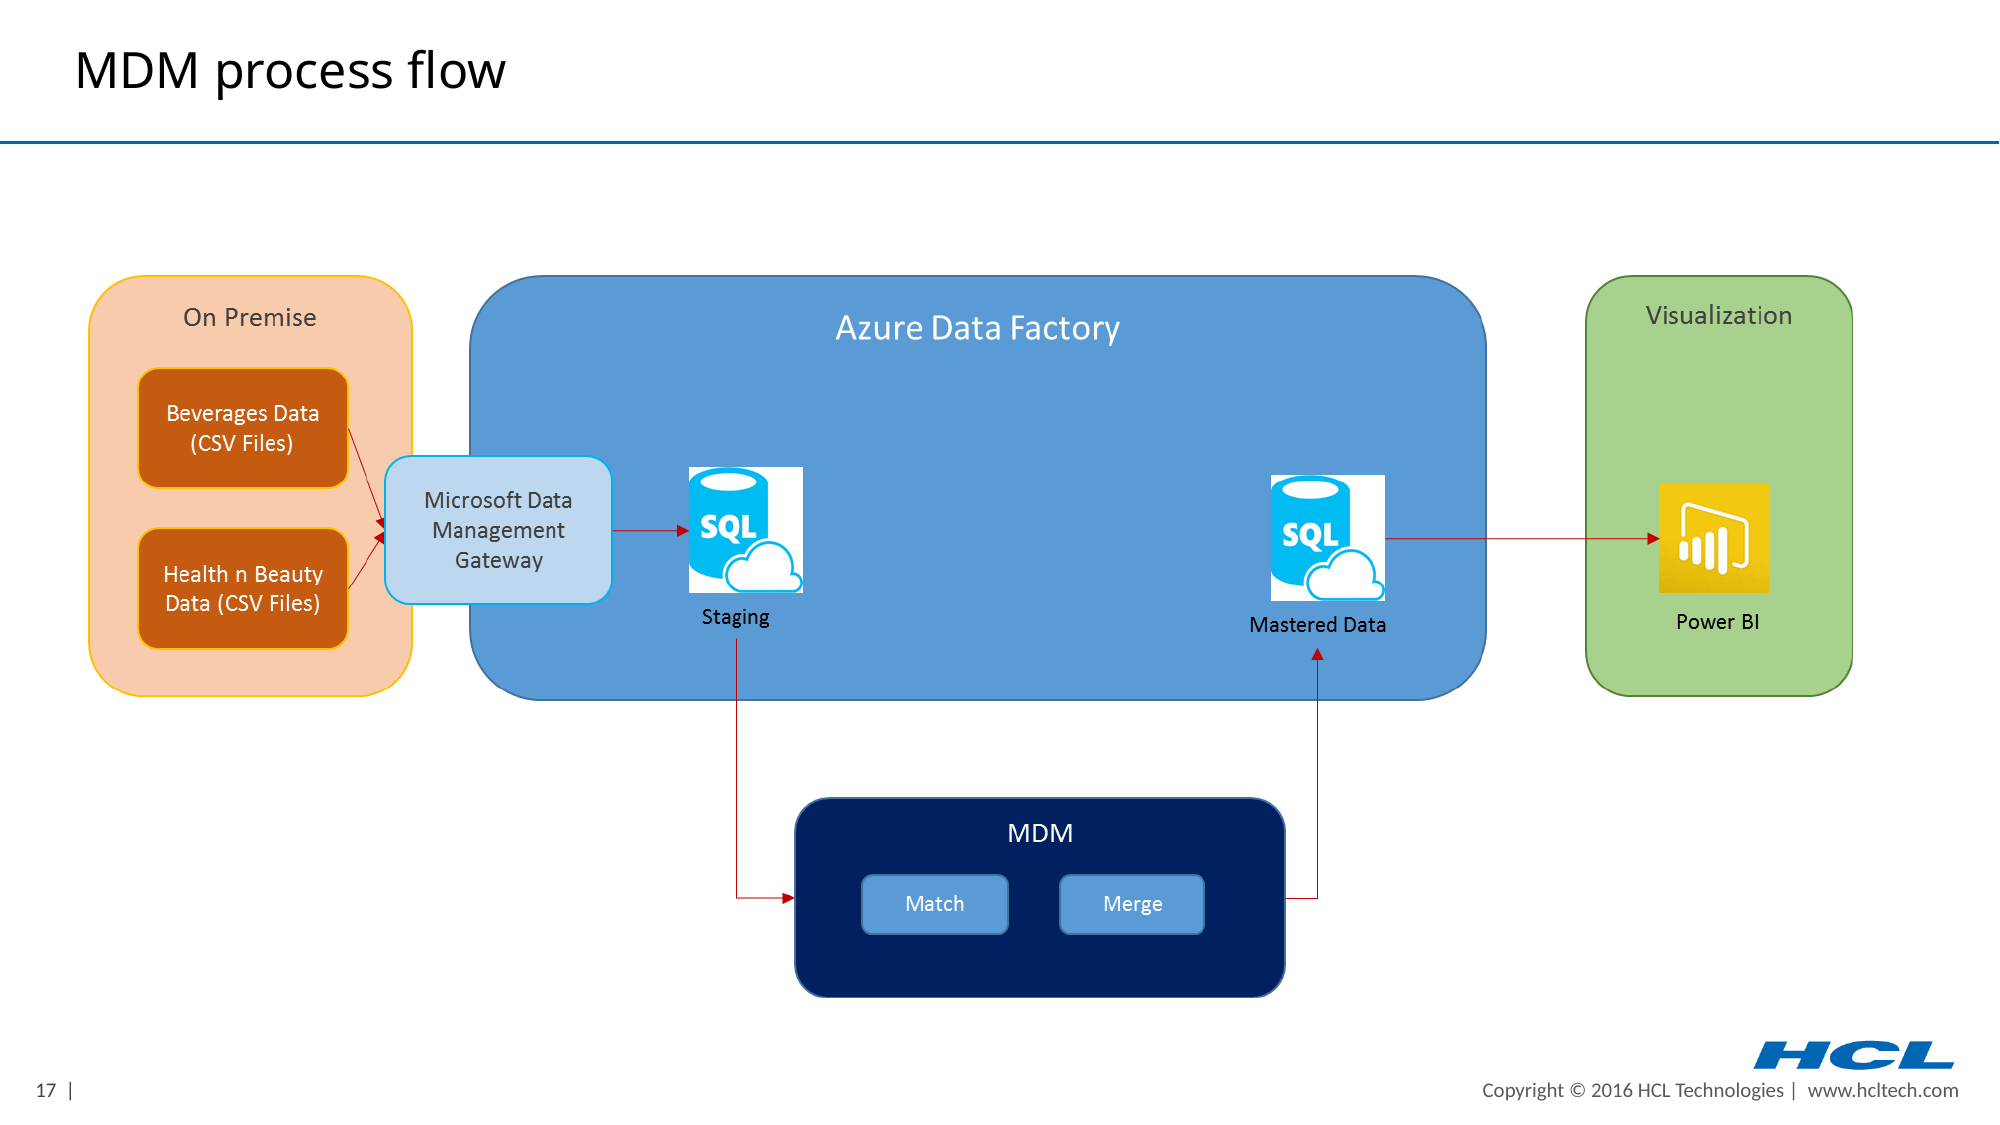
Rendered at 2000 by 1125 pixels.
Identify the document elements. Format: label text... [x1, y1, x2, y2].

title MDM process flow [66, 9, 1933, 128]
picture [88, 275, 1854, 999]
picture [1745, 1031, 1967, 1082]
